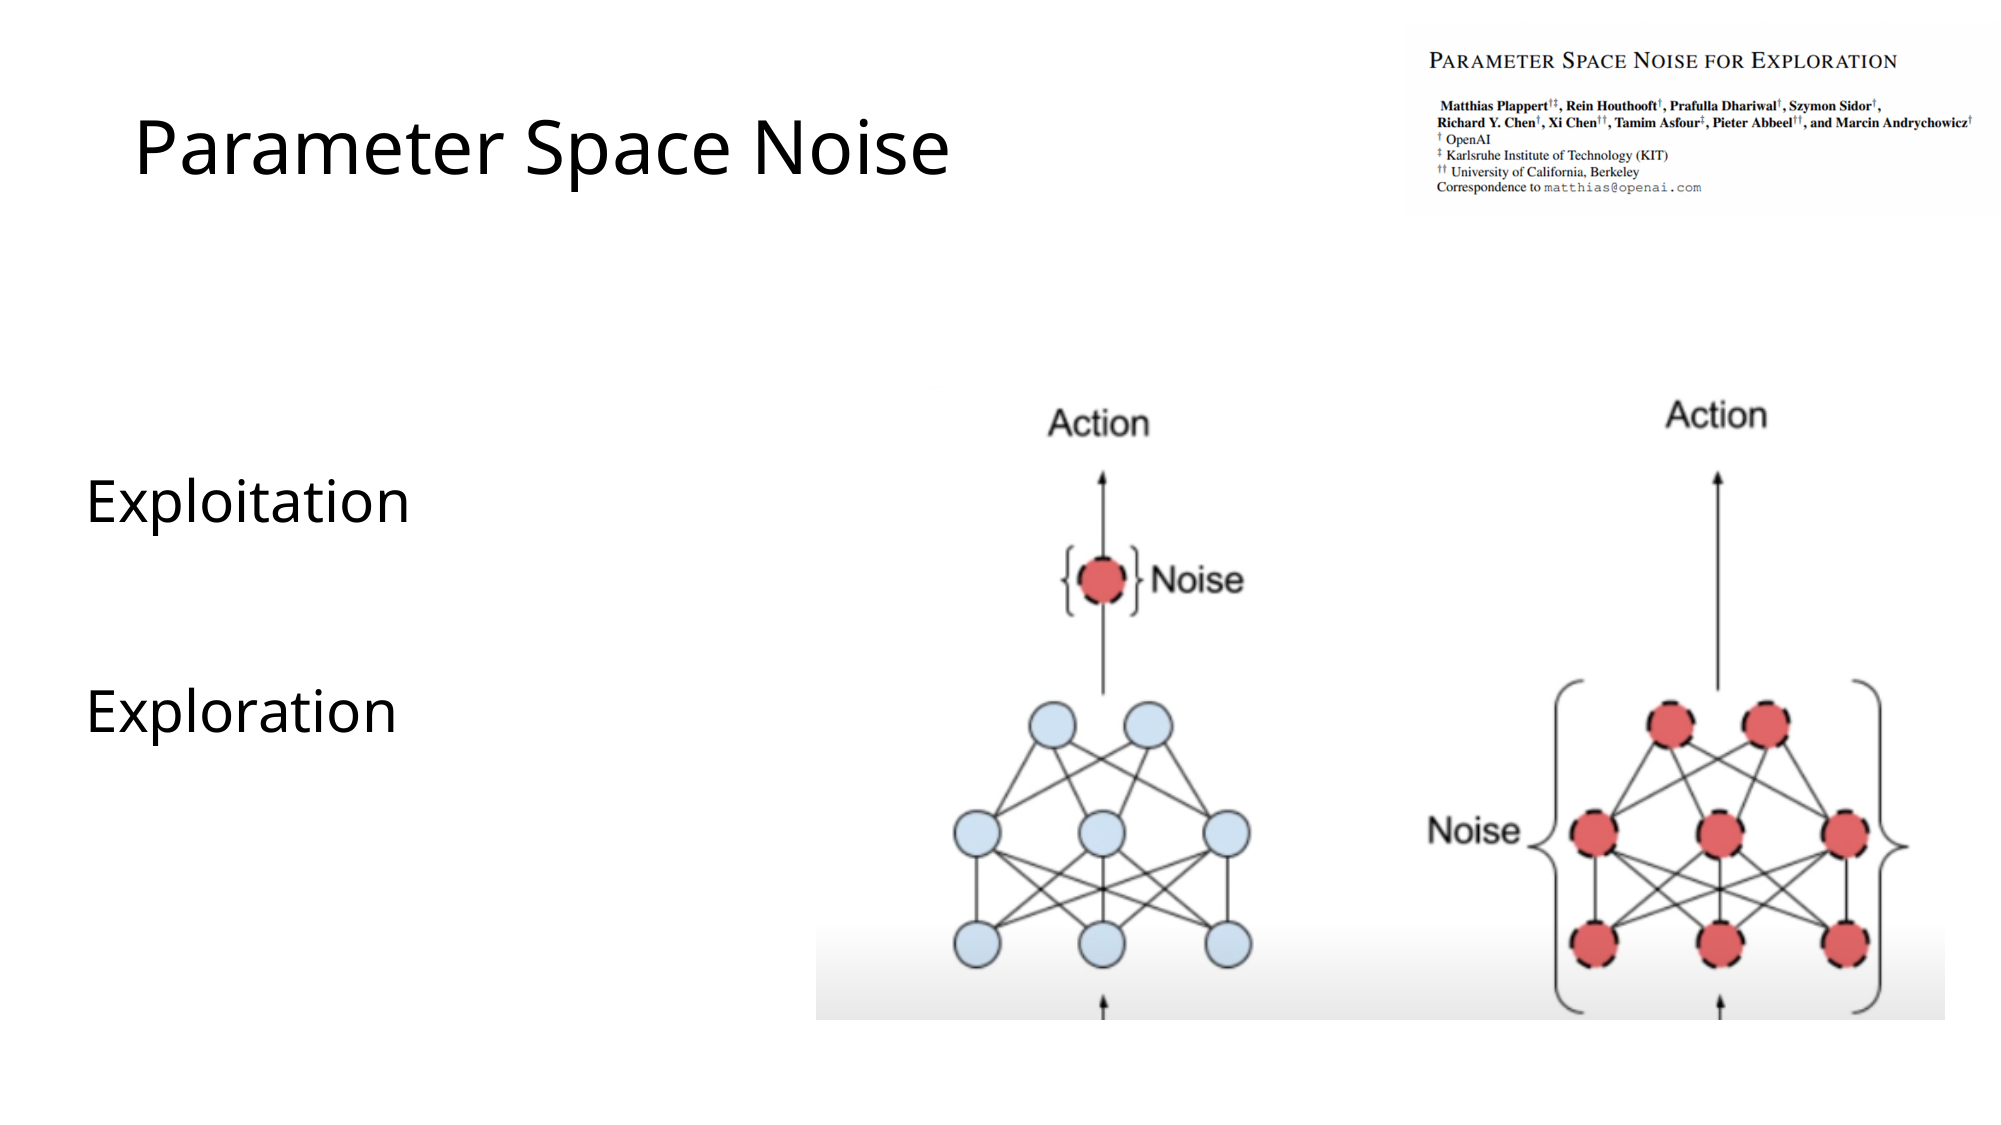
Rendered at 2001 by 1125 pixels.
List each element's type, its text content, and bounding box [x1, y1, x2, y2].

picture [1401, 20, 2000, 217]
text_box Exploitation Exploration [70, 456, 426, 752]
picture [816, 385, 1945, 1021]
text_box Parameter Space Noise [118, 91, 967, 197]
